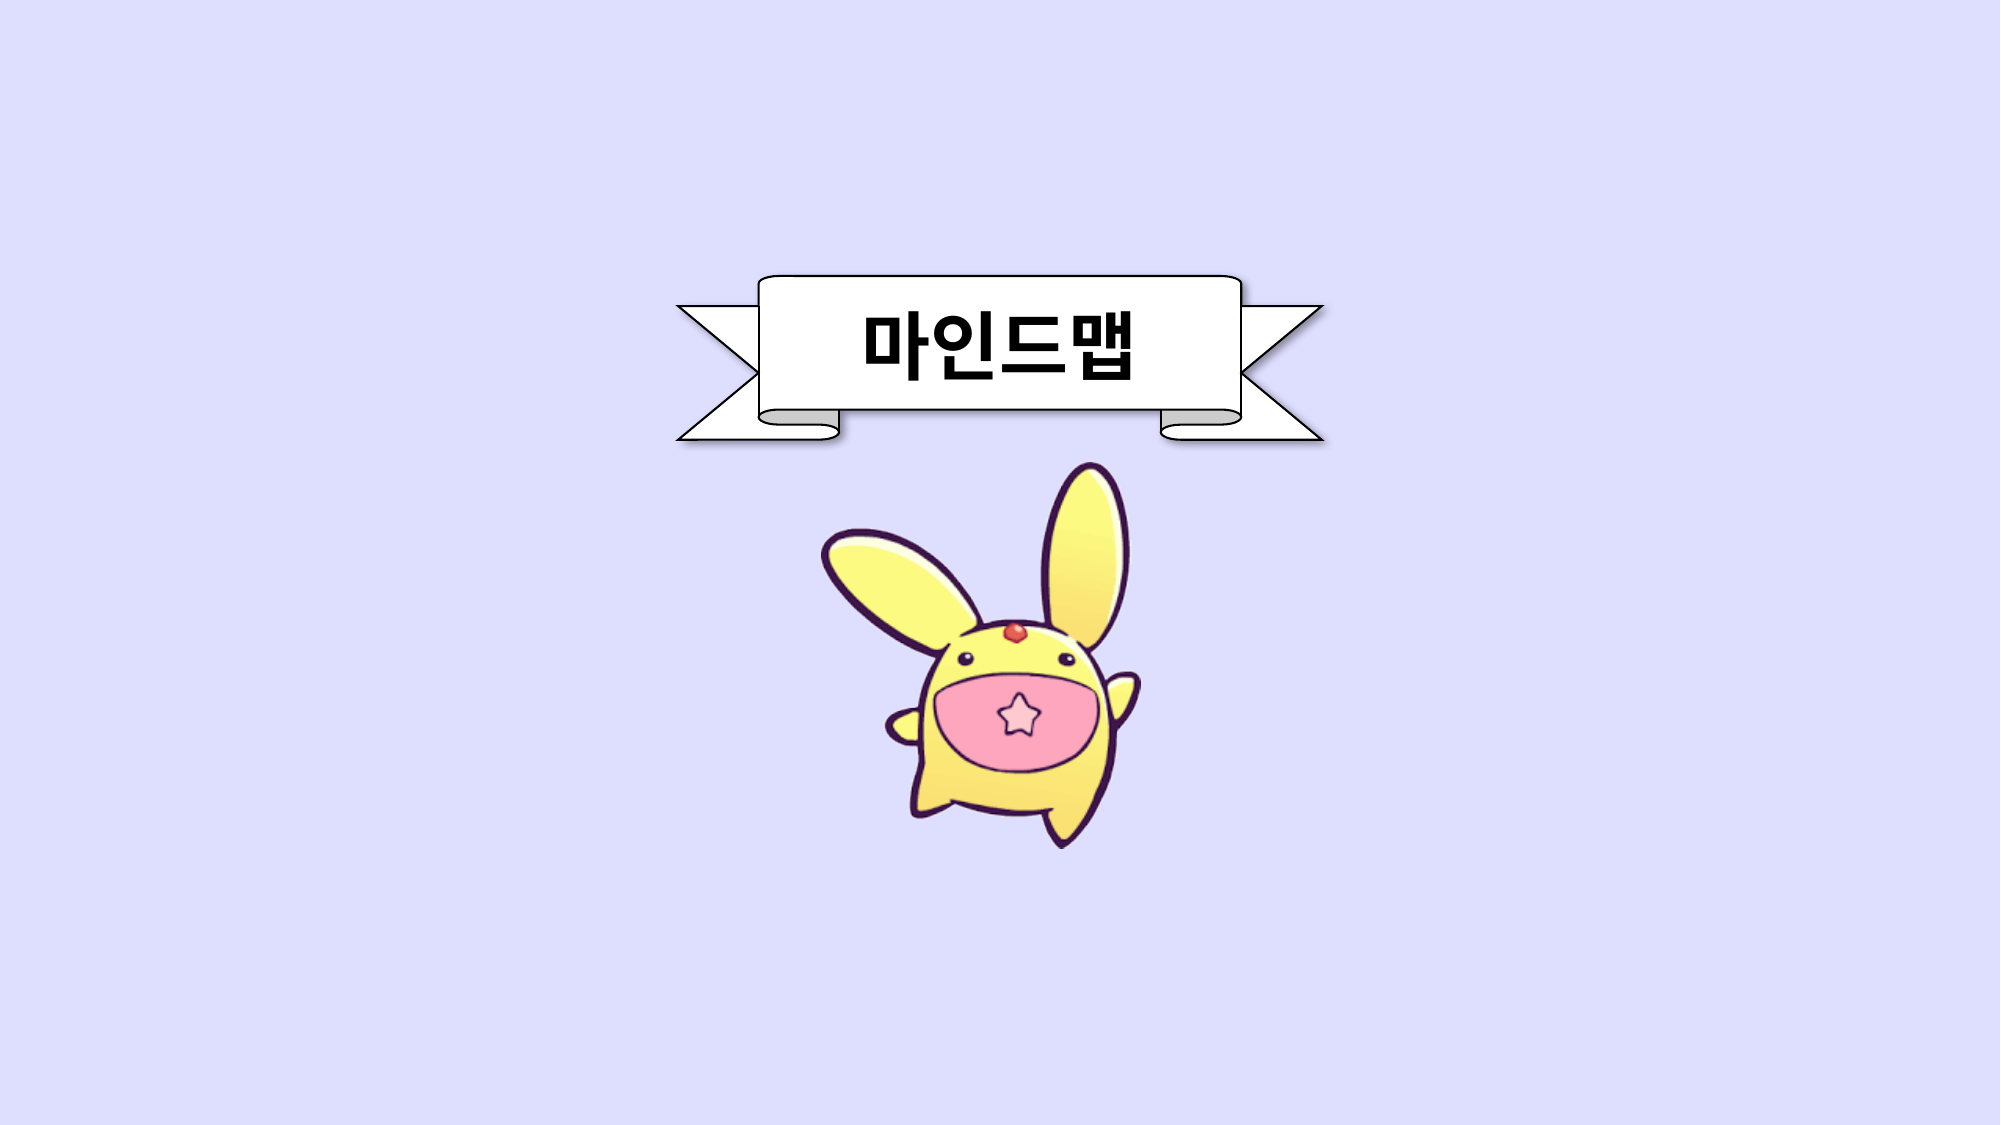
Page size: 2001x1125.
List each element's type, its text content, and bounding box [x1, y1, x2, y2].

text_box [675, 400, 1325, 441]
text_box [757, 274, 1243, 289]
text_box [1280, 305, 1325, 343]
picture [821, 462, 1141, 849]
text_box [675, 305, 720, 343]
text_box 마인드맵 [720, 289, 1280, 400]
